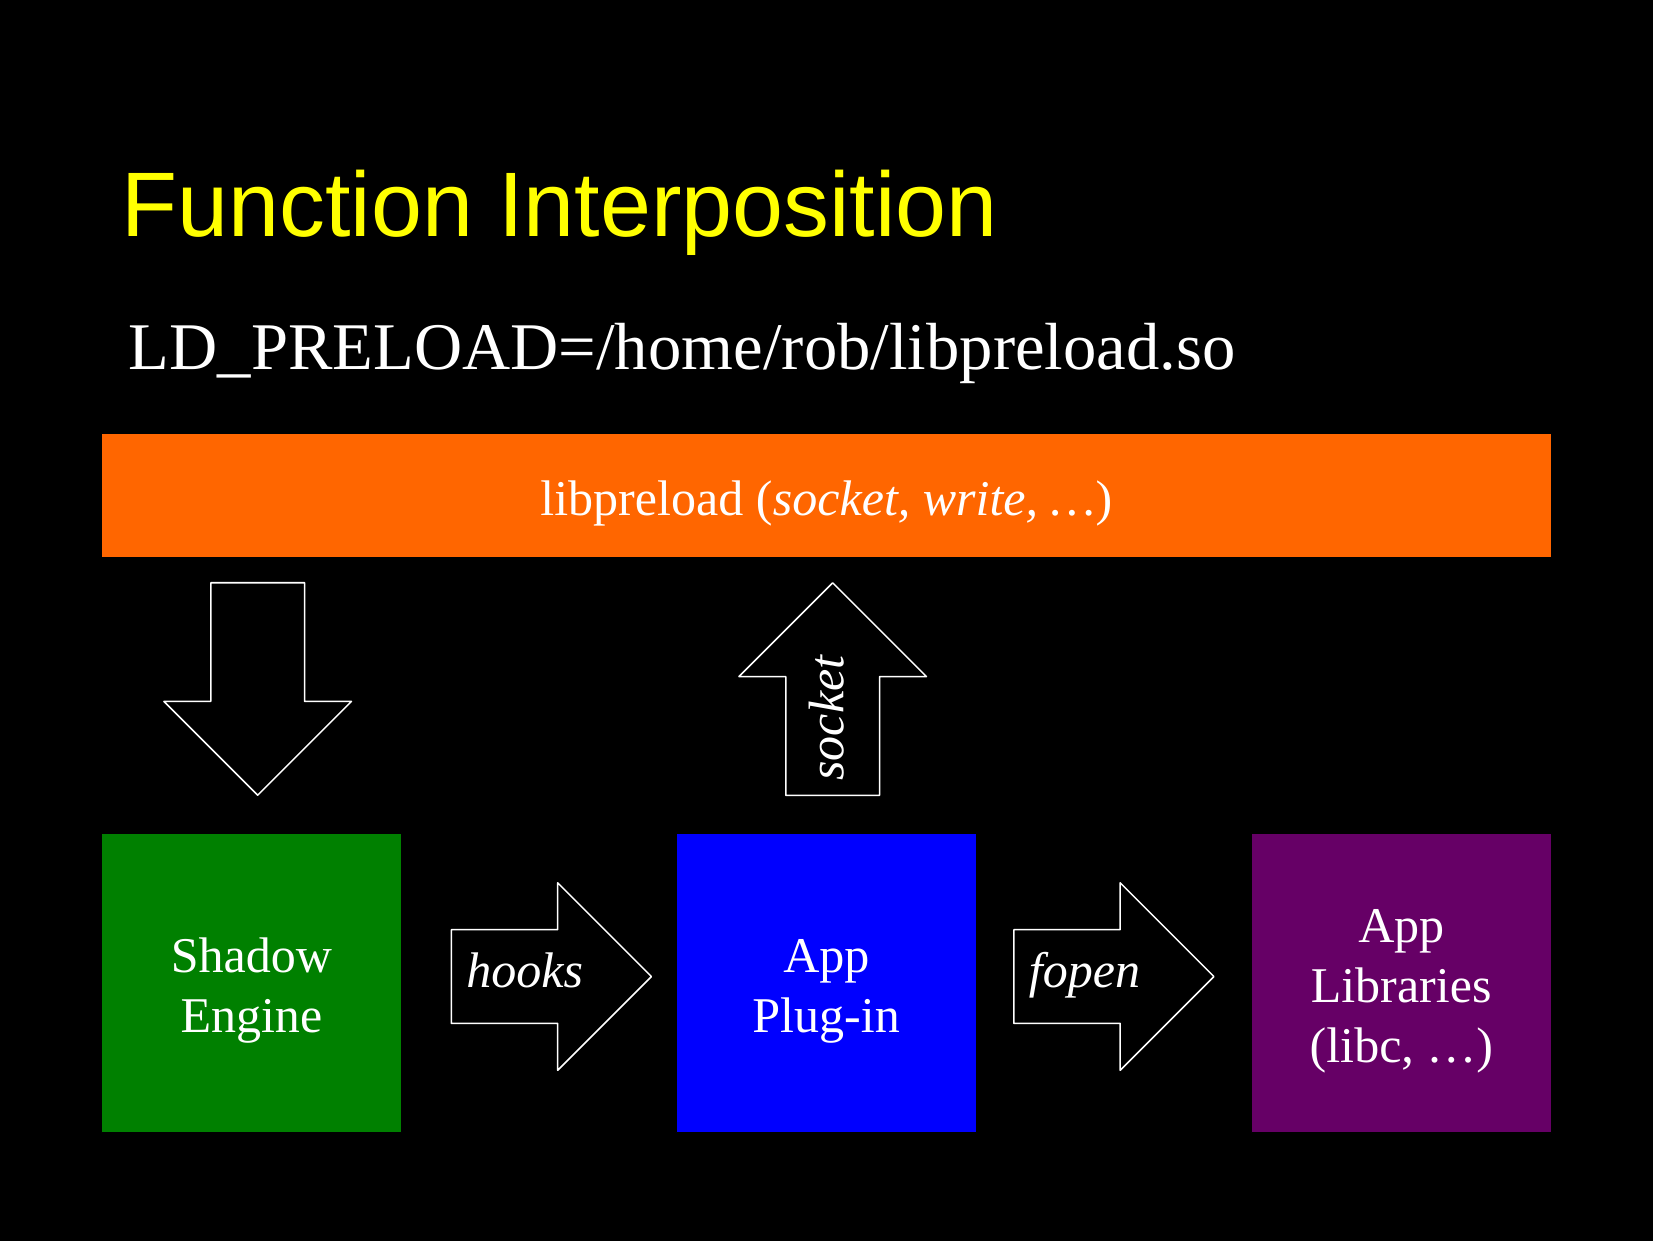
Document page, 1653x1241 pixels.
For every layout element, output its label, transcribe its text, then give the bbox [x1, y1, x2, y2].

text_box App Libraries (libc, …) [1251, 832, 1552, 1133]
text_box socket [738, 582, 927, 796]
text_box libpreload (socket, write, …) [101, 432, 1552, 558]
text_box hooks [451, 882, 652, 1071]
text_box fopen [1013, 882, 1214, 1071]
text_box App Plug-in [676, 832, 977, 1133]
text_box Shadow Engine [101, 832, 402, 1133]
text_box [163, 582, 352, 796]
title Function Interposition [121, 102, 1532, 295]
text_box LD_PRELOAD=/home/rob/libpreload.so [113, 295, 1564, 390]
